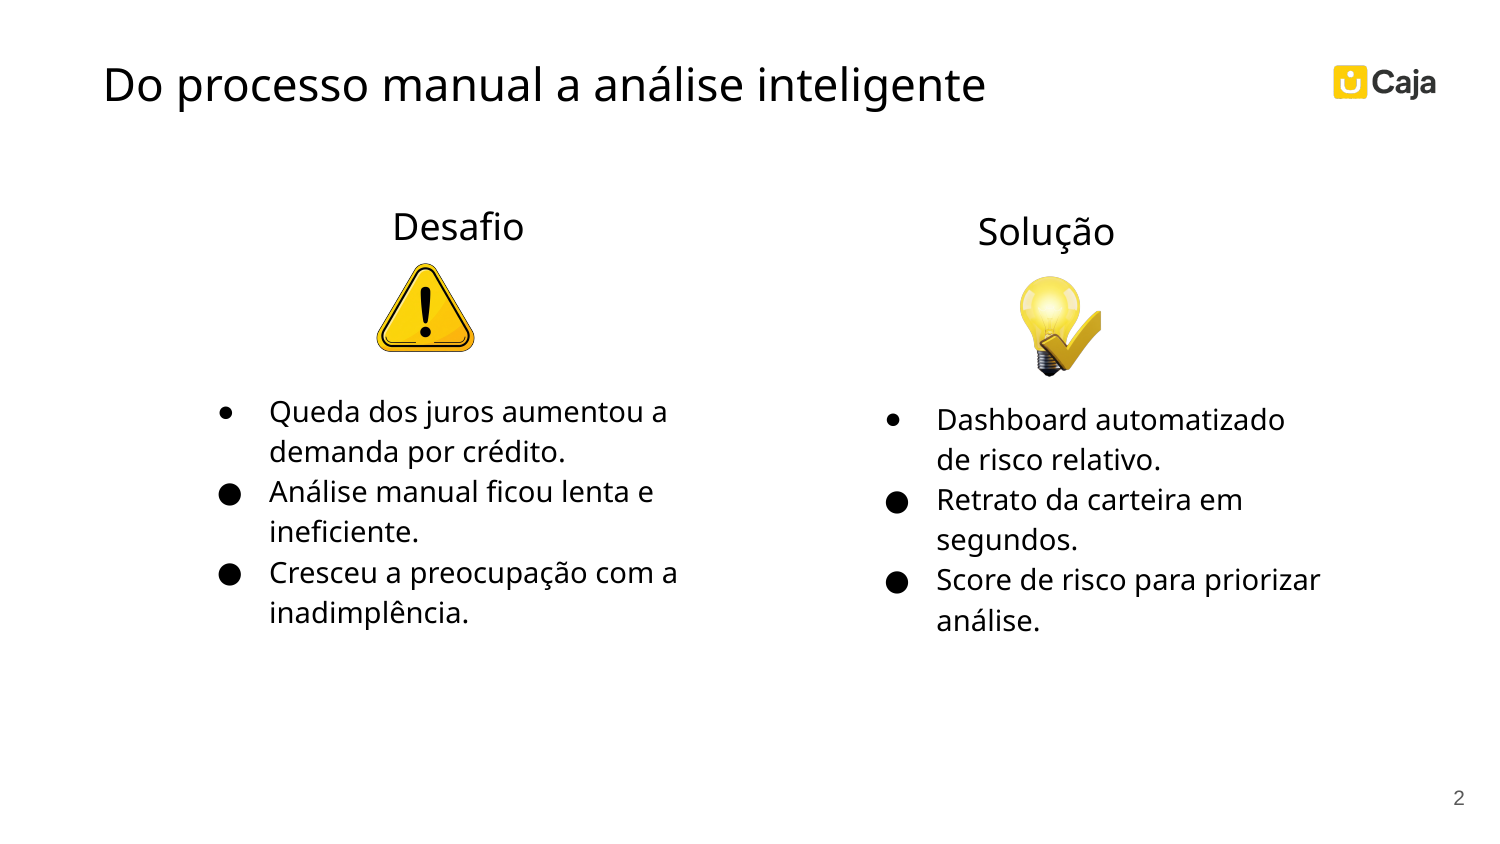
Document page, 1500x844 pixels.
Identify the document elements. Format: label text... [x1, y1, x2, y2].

text_box Queda dos juros aumentou a demanda por crédito. Análise manual ficou lenta e ineficiente. Cresceu a preocupação com a inadimplência. [179, 338, 728, 644]
title Do processo manual a análise inteligente [87, 0, 1390, 167]
picture [1320, 17, 1451, 149]
text_box Solução [860, 193, 1219, 270]
picture [355, 237, 496, 378]
text_box Dashboard automatizado de risco relativo. Retrato da carteira em segundos. Score de risco para priorizar análise. [846, 335, 1339, 652]
picture [977, 243, 1141, 407]
slide_number ‹#› [1389, 764, 1480, 830]
text_box Desafio [137, 187, 630, 264]
